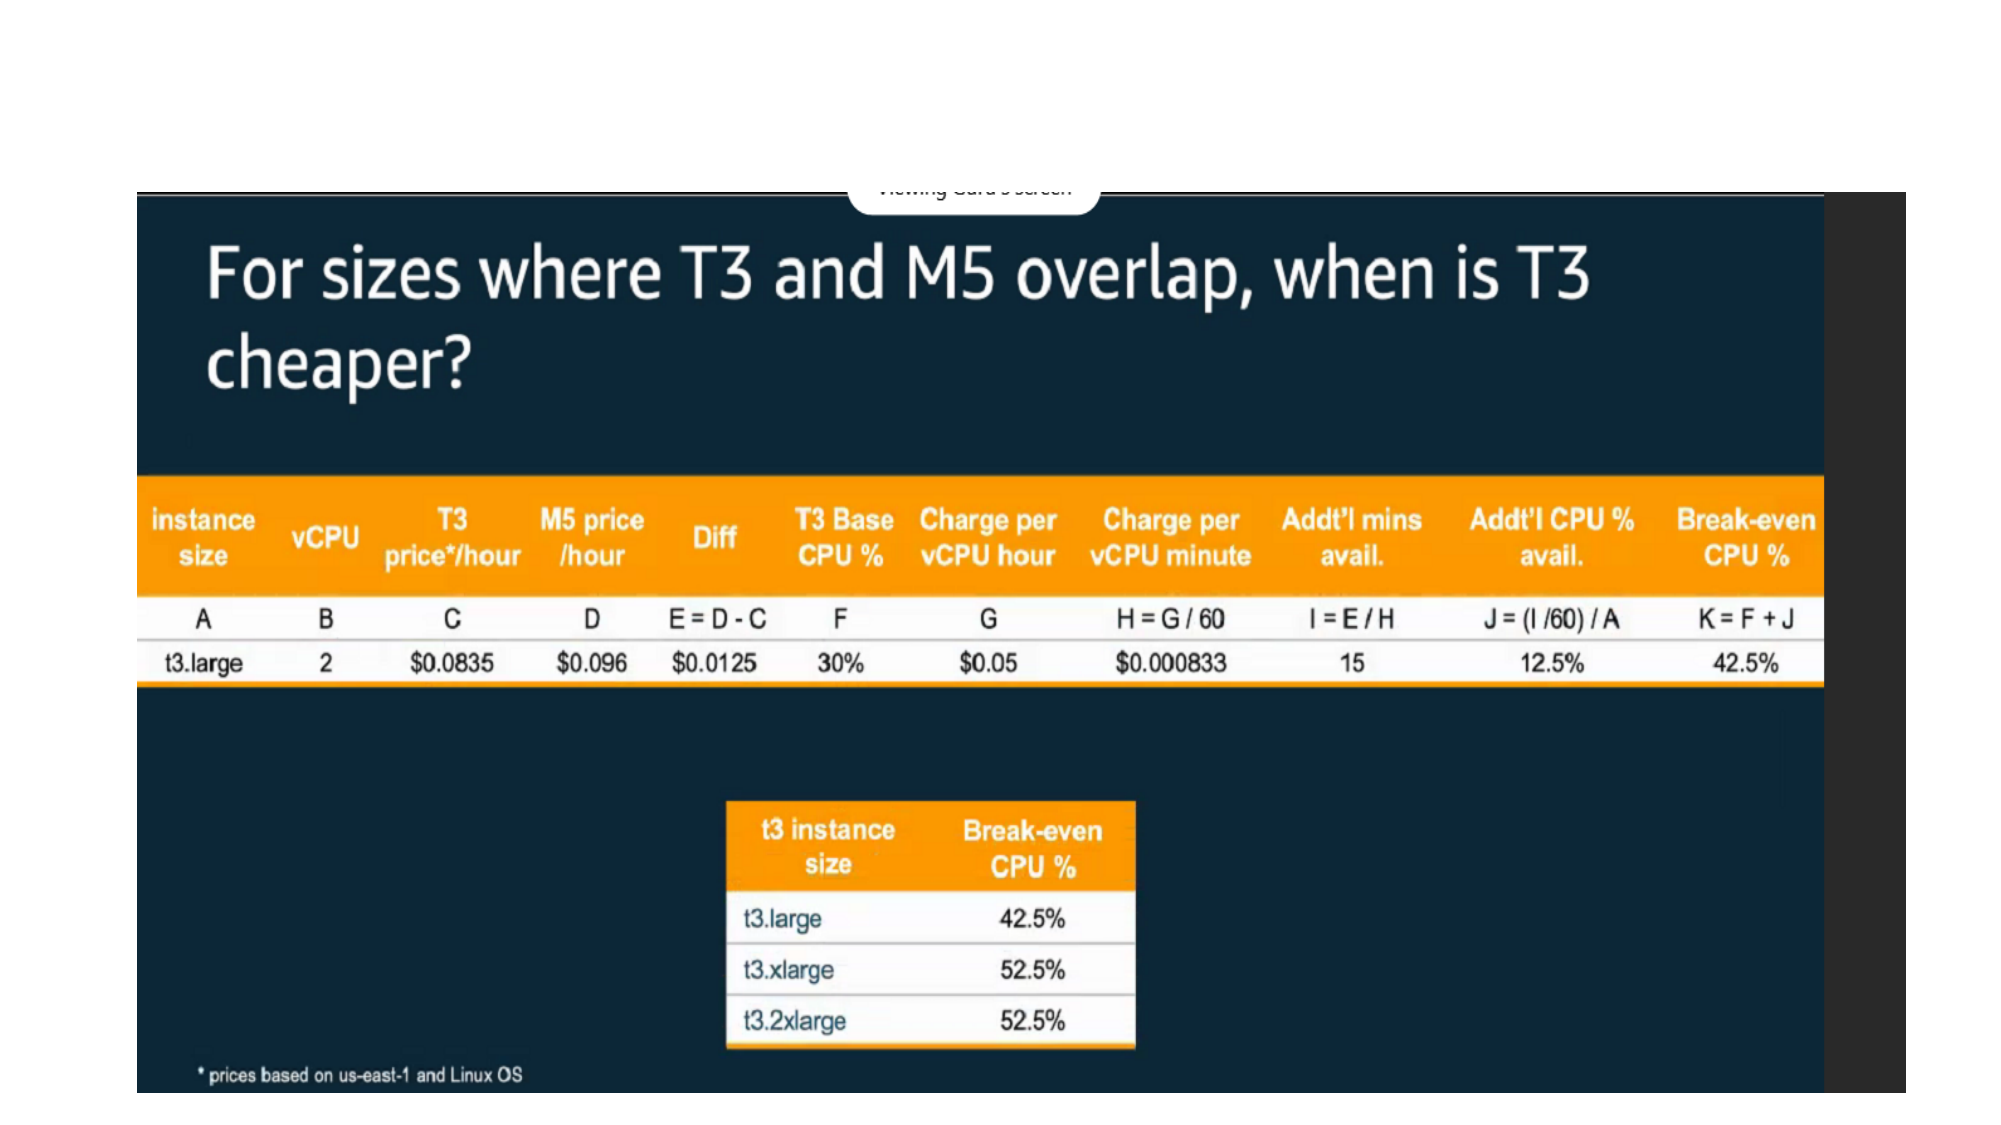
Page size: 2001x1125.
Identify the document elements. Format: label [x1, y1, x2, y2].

picture [137, 192, 1906, 1093]
